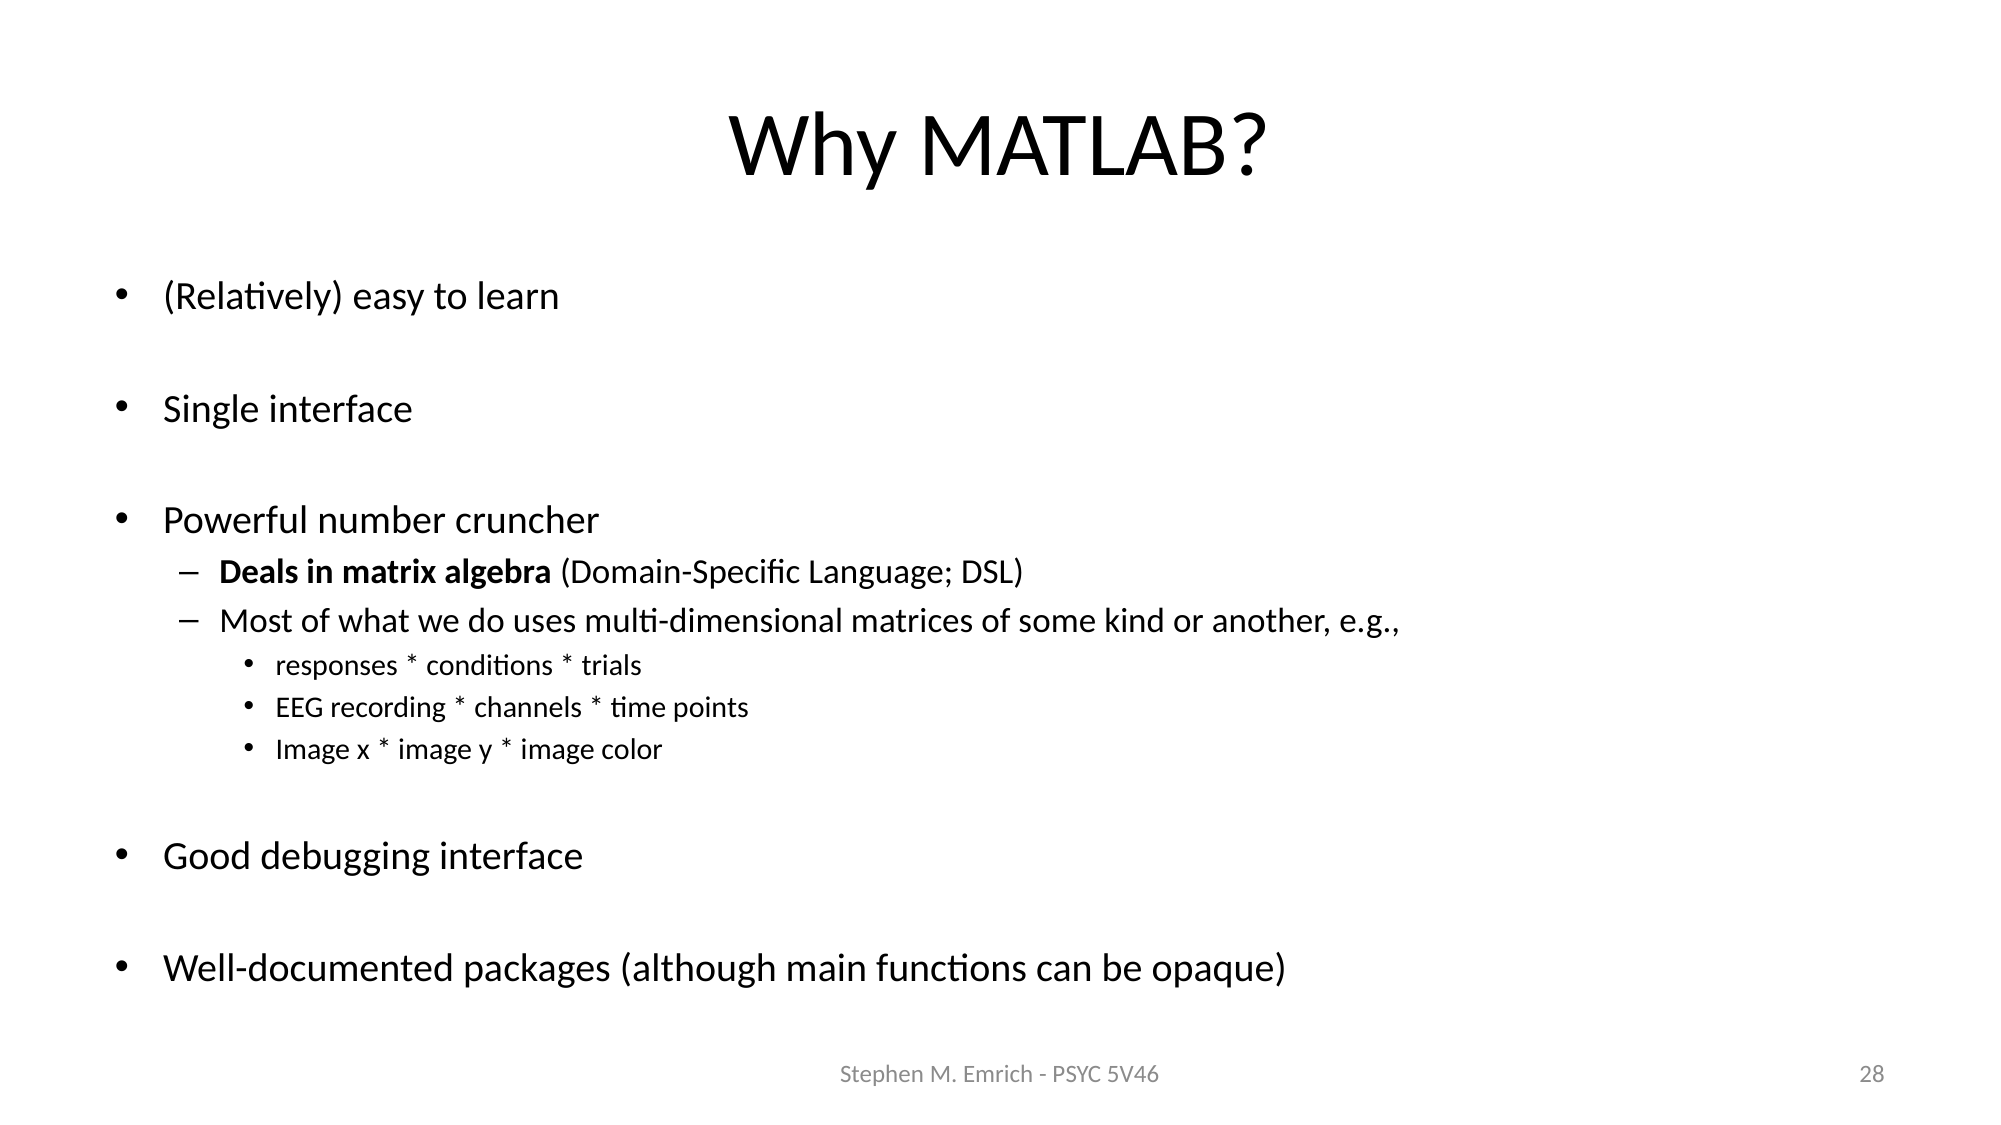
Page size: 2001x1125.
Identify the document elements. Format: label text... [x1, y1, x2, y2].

footer Stephen M. Emrich - PSYC 5V46 [683, 1042, 1317, 1103]
slide_number 28 [1433, 1042, 1900, 1103]
list (Relatively) easy to learn Single interface Powerful number cruncher Deals in matrix algebra (Domain-Specific Language; DSL) Most of what we do uses multi-dimensional matrices of some kind or another, e.g., responses * conditions * trials EEG recording * channels * time points Image x * image y * image color Good debugging interface Well-documented packages (although main functions can be opaque) [99, 262, 1900, 1005]
title Why MATLAB? [99, 45, 1900, 233]
